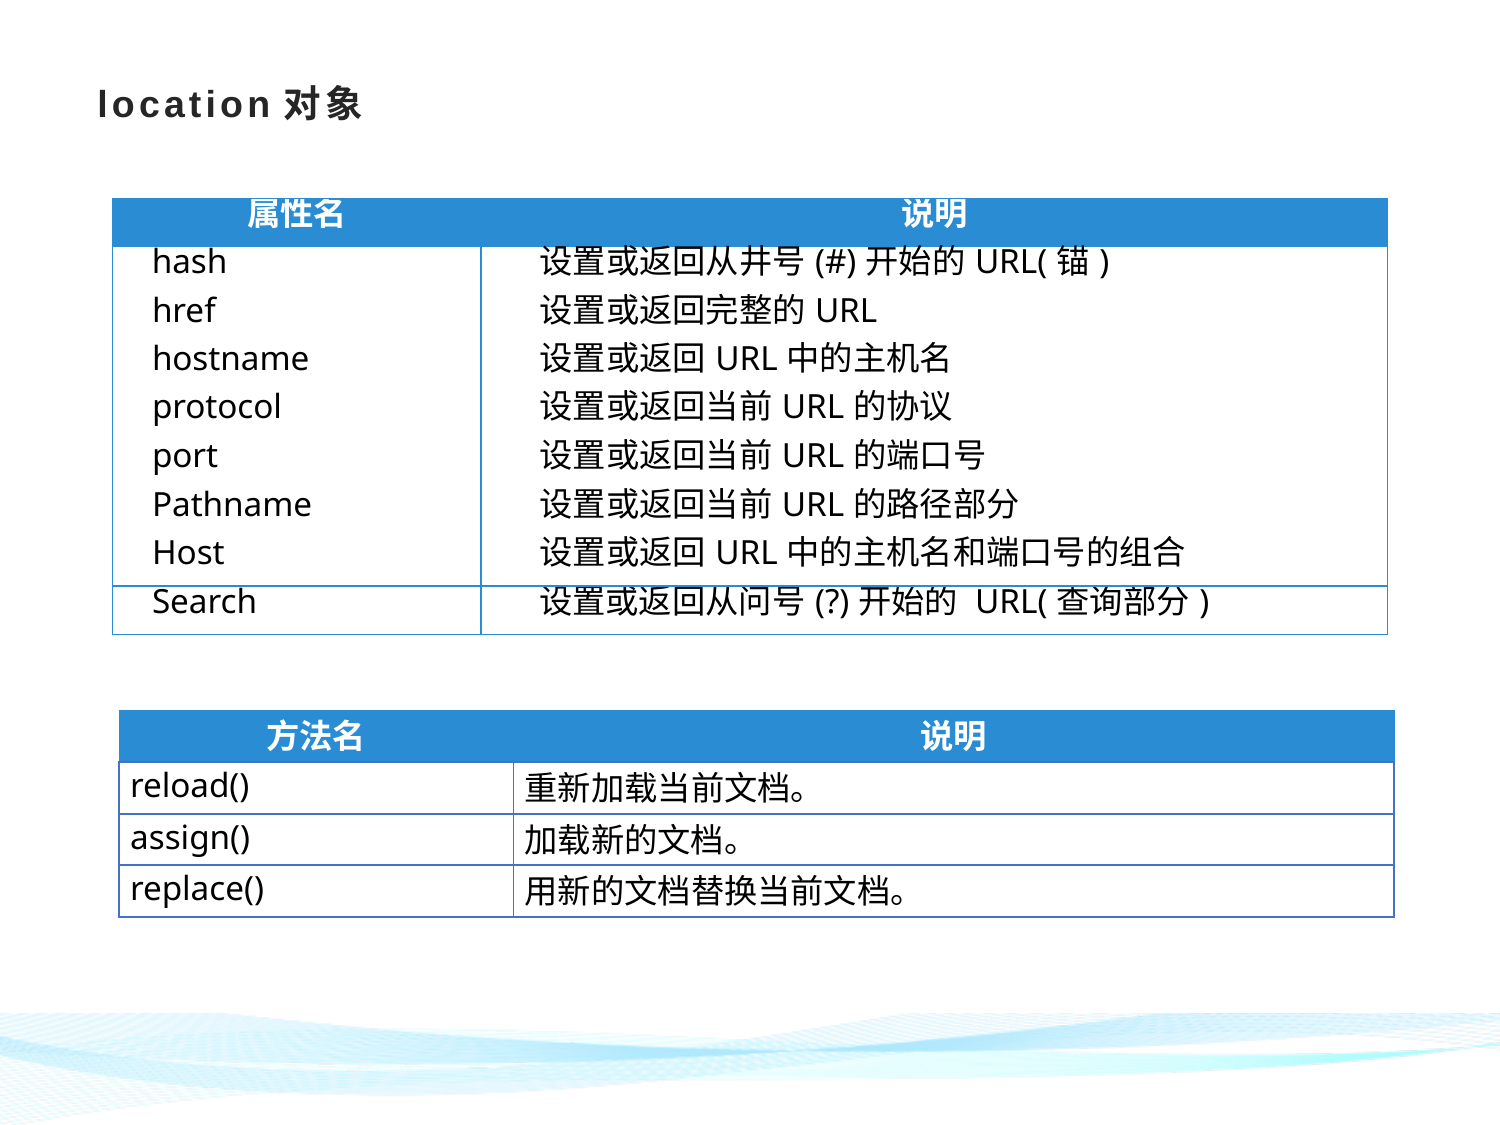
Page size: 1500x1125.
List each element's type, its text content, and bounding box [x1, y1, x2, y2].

table_cell 重新加载当前文档。 [514, 763, 1393, 813]
table_cell 设置或返回从问号(?)开始的 URL(查询部分) [482, 587, 1387, 634]
table_cell replace() [120, 866, 513, 916]
table_cell port [113, 441, 480, 489]
table_header 说明 [482, 199, 1387, 247]
title location对象 [82, 72, 1418, 146]
table_cell protocol [113, 392, 480, 441]
table_cell href [113, 295, 480, 344]
picture [0, 1013, 1500, 1125]
table_cell Host [113, 538, 480, 585]
table_cell hash [113, 247, 480, 295]
table_cell 加载新的文档。 [514, 815, 1393, 864]
table_cell 设置或返回URL中的主机名 [482, 344, 1387, 392]
table_cell 设置或返回URL中的主机名和端口号的组合 [482, 538, 1387, 585]
table_cell 设置或返回当前URL的端口号 [482, 441, 1387, 489]
table_cell Pathname [113, 489, 480, 538]
table_cell hostname [113, 344, 480, 392]
table_cell 用新的文档替换当前文档。 [514, 866, 1393, 916]
table_cell 设置或返回从井号(#)开始的URL(锚) [482, 247, 1387, 295]
table_header 方法名 [120, 711, 513, 761]
table_header 属性名 [113, 199, 480, 247]
table_cell reload() [120, 763, 513, 813]
table_header 说明 [514, 711, 1394, 761]
table_cell Search [113, 587, 480, 634]
table_cell 设置或返回当前URL的路径部分 [482, 489, 1387, 538]
table_cell 设置或返回完整的URL [482, 295, 1387, 344]
table_cell 设置或返回当前URL的协议 [482, 392, 1387, 441]
table_cell assign() [120, 815, 513, 864]
